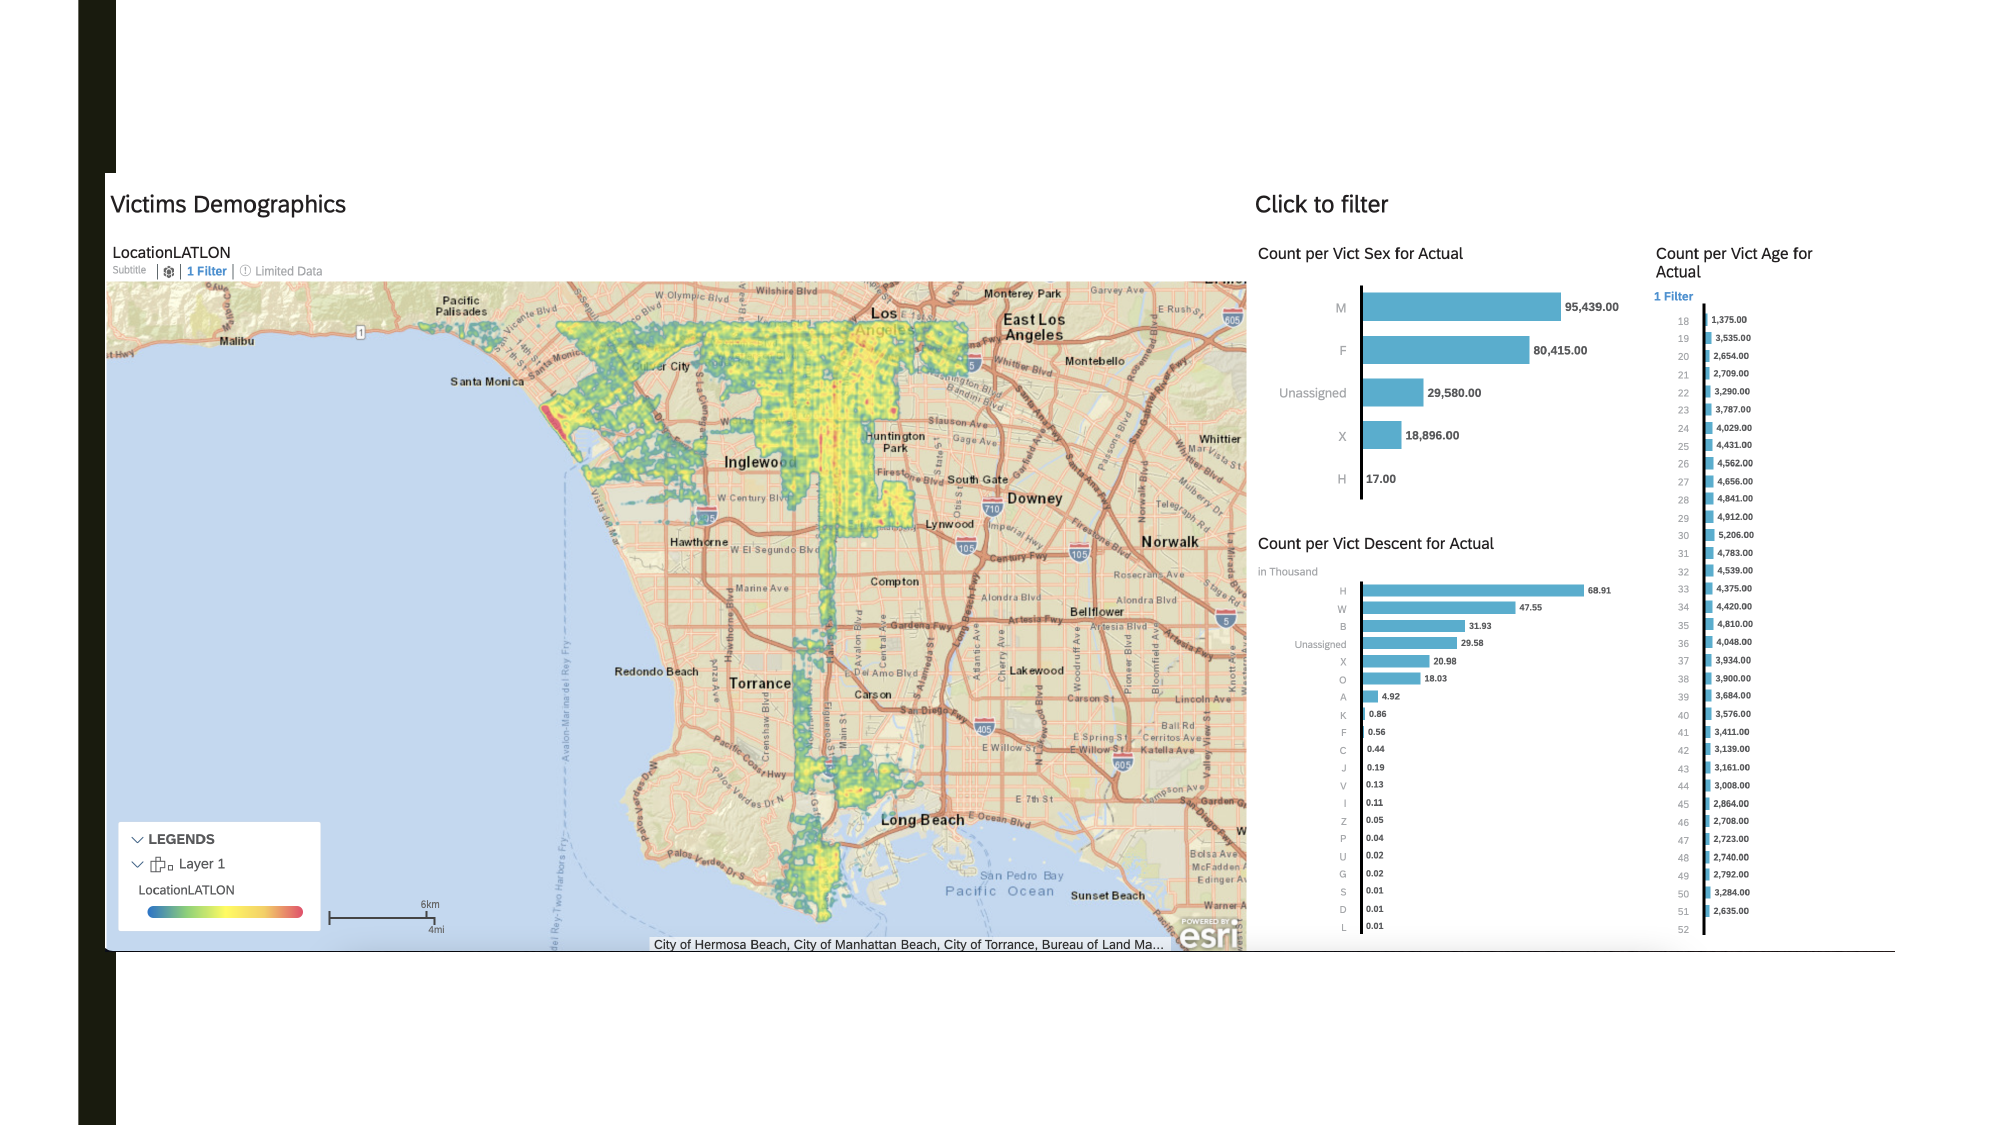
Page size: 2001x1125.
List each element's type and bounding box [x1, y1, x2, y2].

picture [105, 173, 1895, 952]
